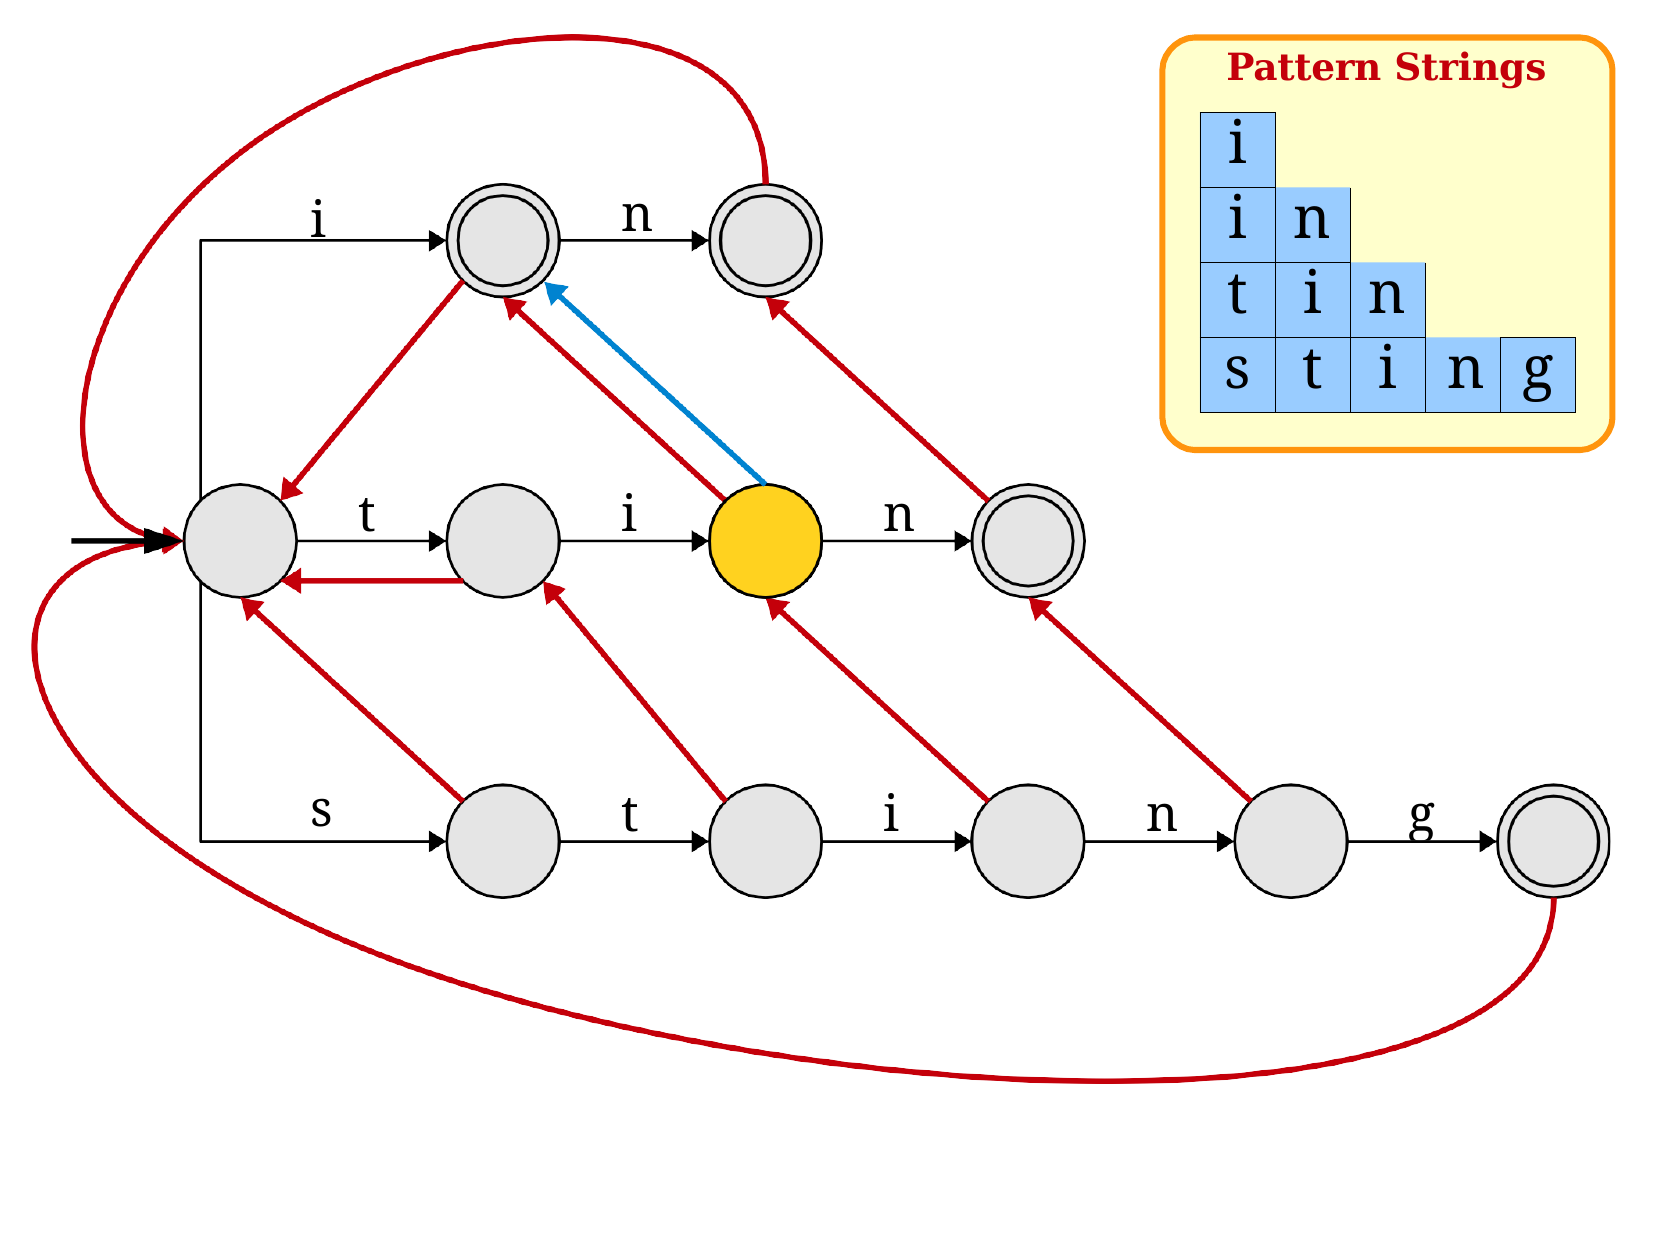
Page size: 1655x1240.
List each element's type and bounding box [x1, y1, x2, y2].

text_box [31, 34, 1613, 1084]
